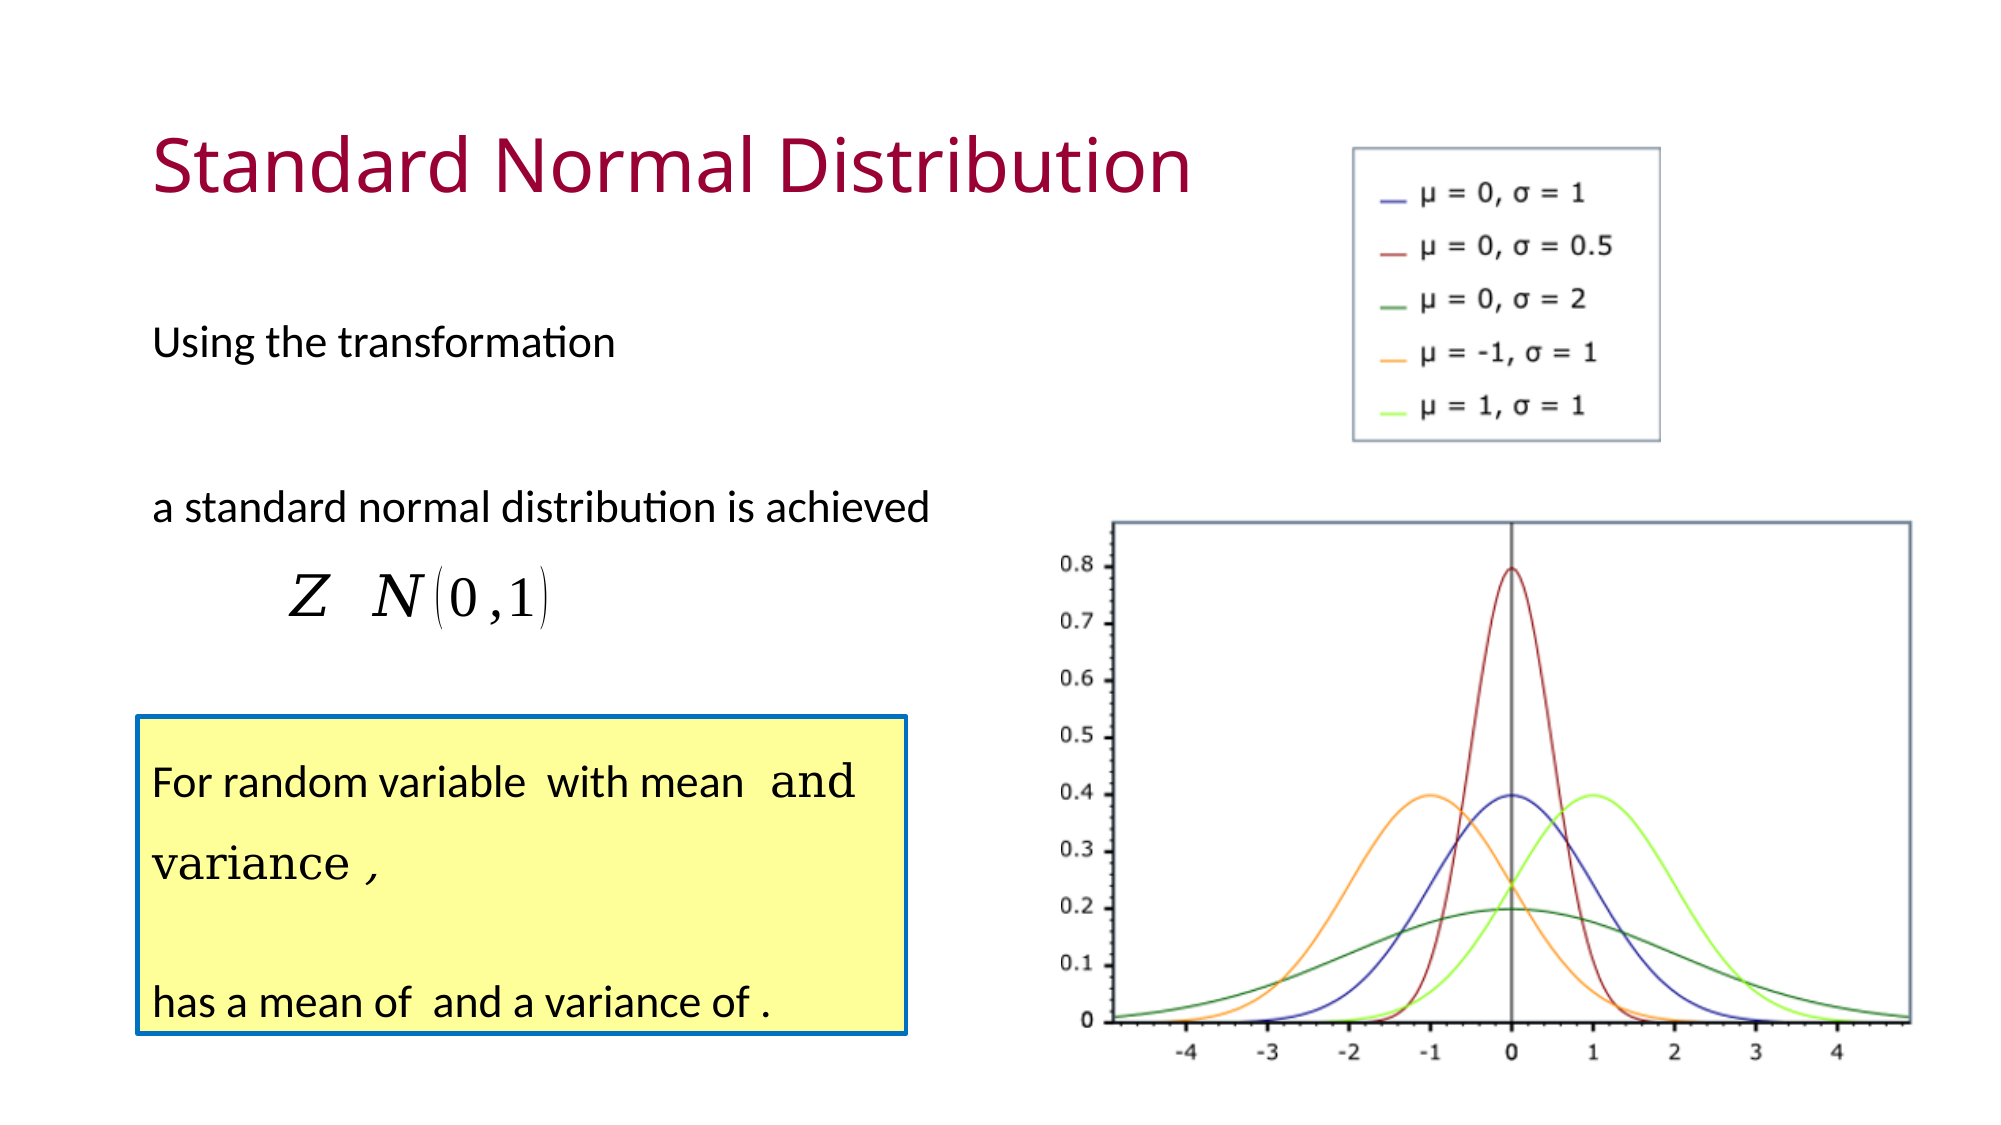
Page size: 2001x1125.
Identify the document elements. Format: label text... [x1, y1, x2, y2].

picture [1061, 518, 1921, 1066]
title Standard Normal Distribution [137, 59, 1863, 278]
picture [1346, 144, 1661, 447]
